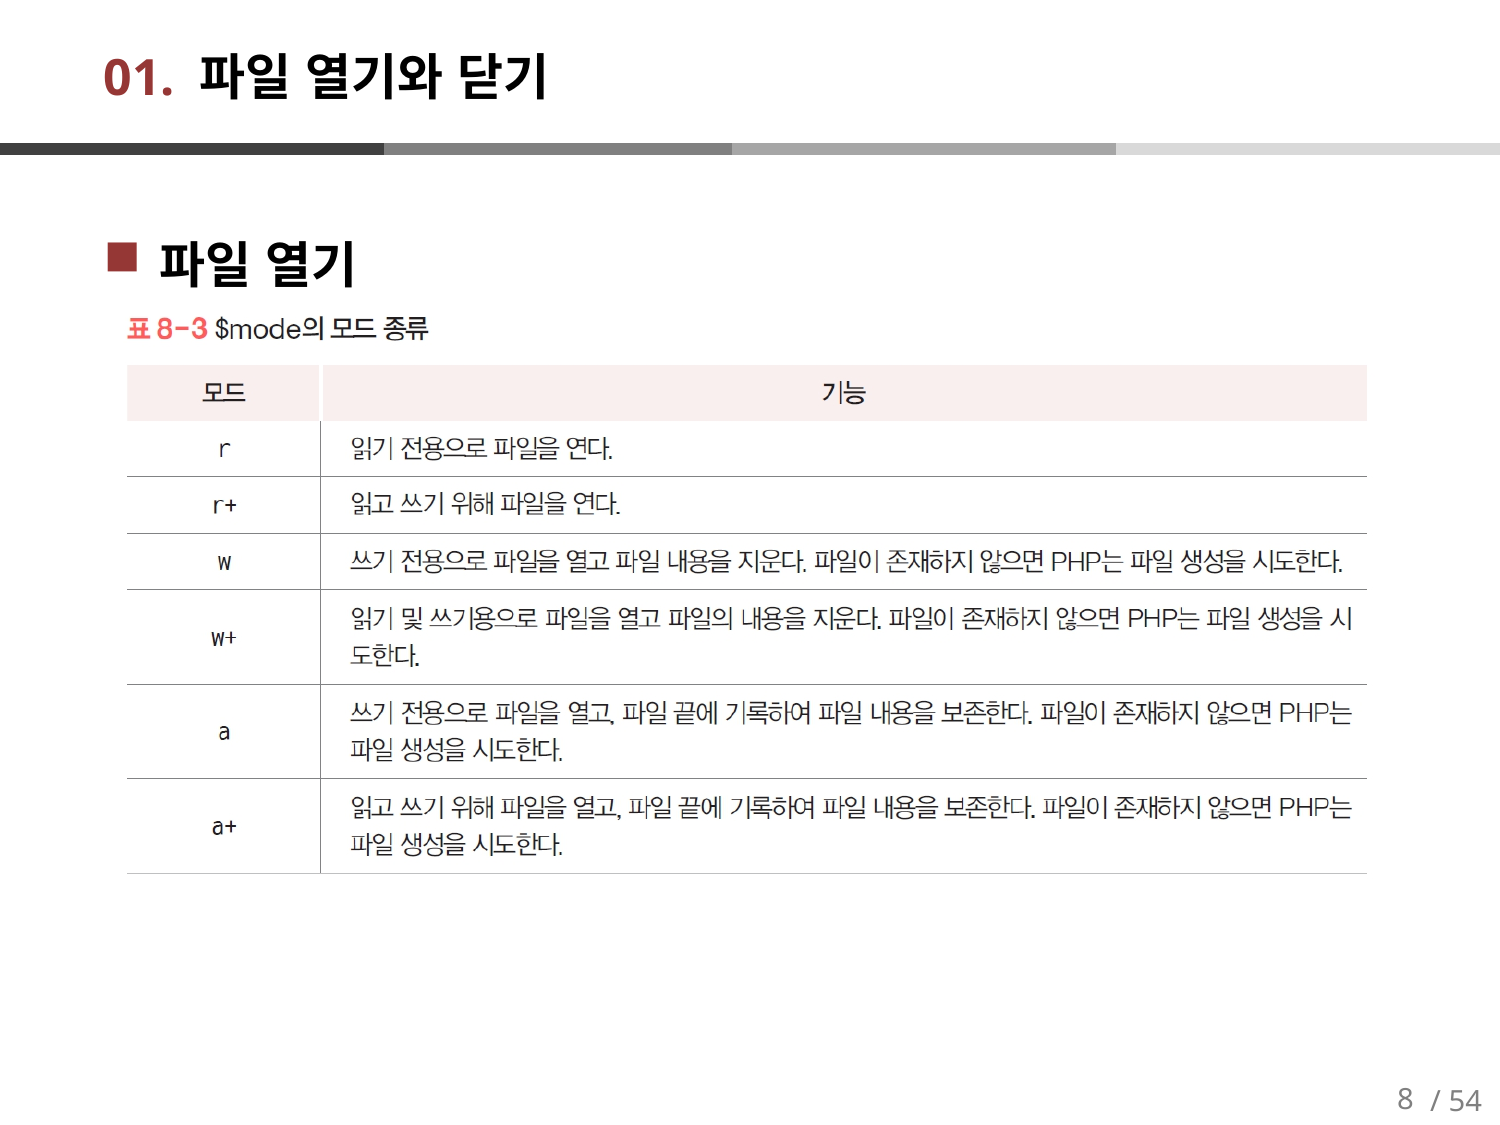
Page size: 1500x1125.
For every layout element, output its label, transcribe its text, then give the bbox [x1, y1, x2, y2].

list 파일 열기 [88, 196, 1436, 1083]
picture [123, 302, 1377, 886]
title 01. 파일 열기와 닫기 [88, 30, 1211, 121]
